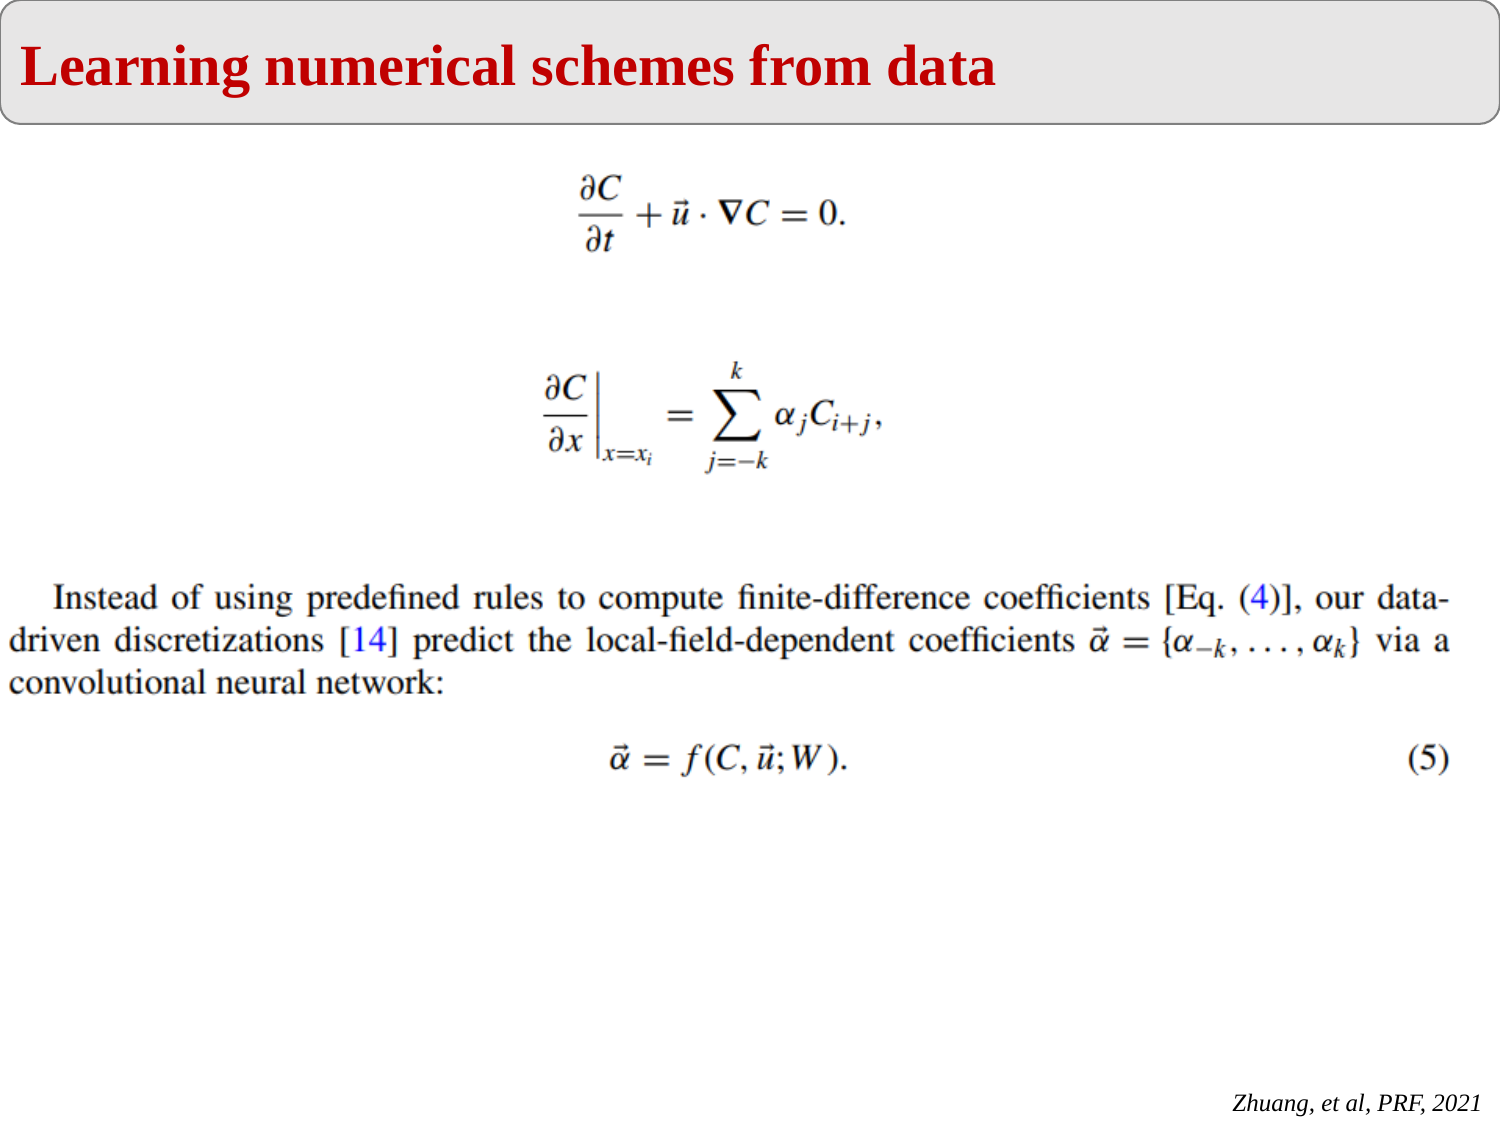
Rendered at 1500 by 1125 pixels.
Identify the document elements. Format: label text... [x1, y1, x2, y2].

picture [2, 562, 1500, 807]
text_box Zhuang, et al, PRF, 2021 [1217, 1079, 1500, 1125]
picture [509, 335, 907, 489]
picture [555, 140, 861, 275]
text_box Learning numerical schemes from data [0, 0, 1500, 125]
